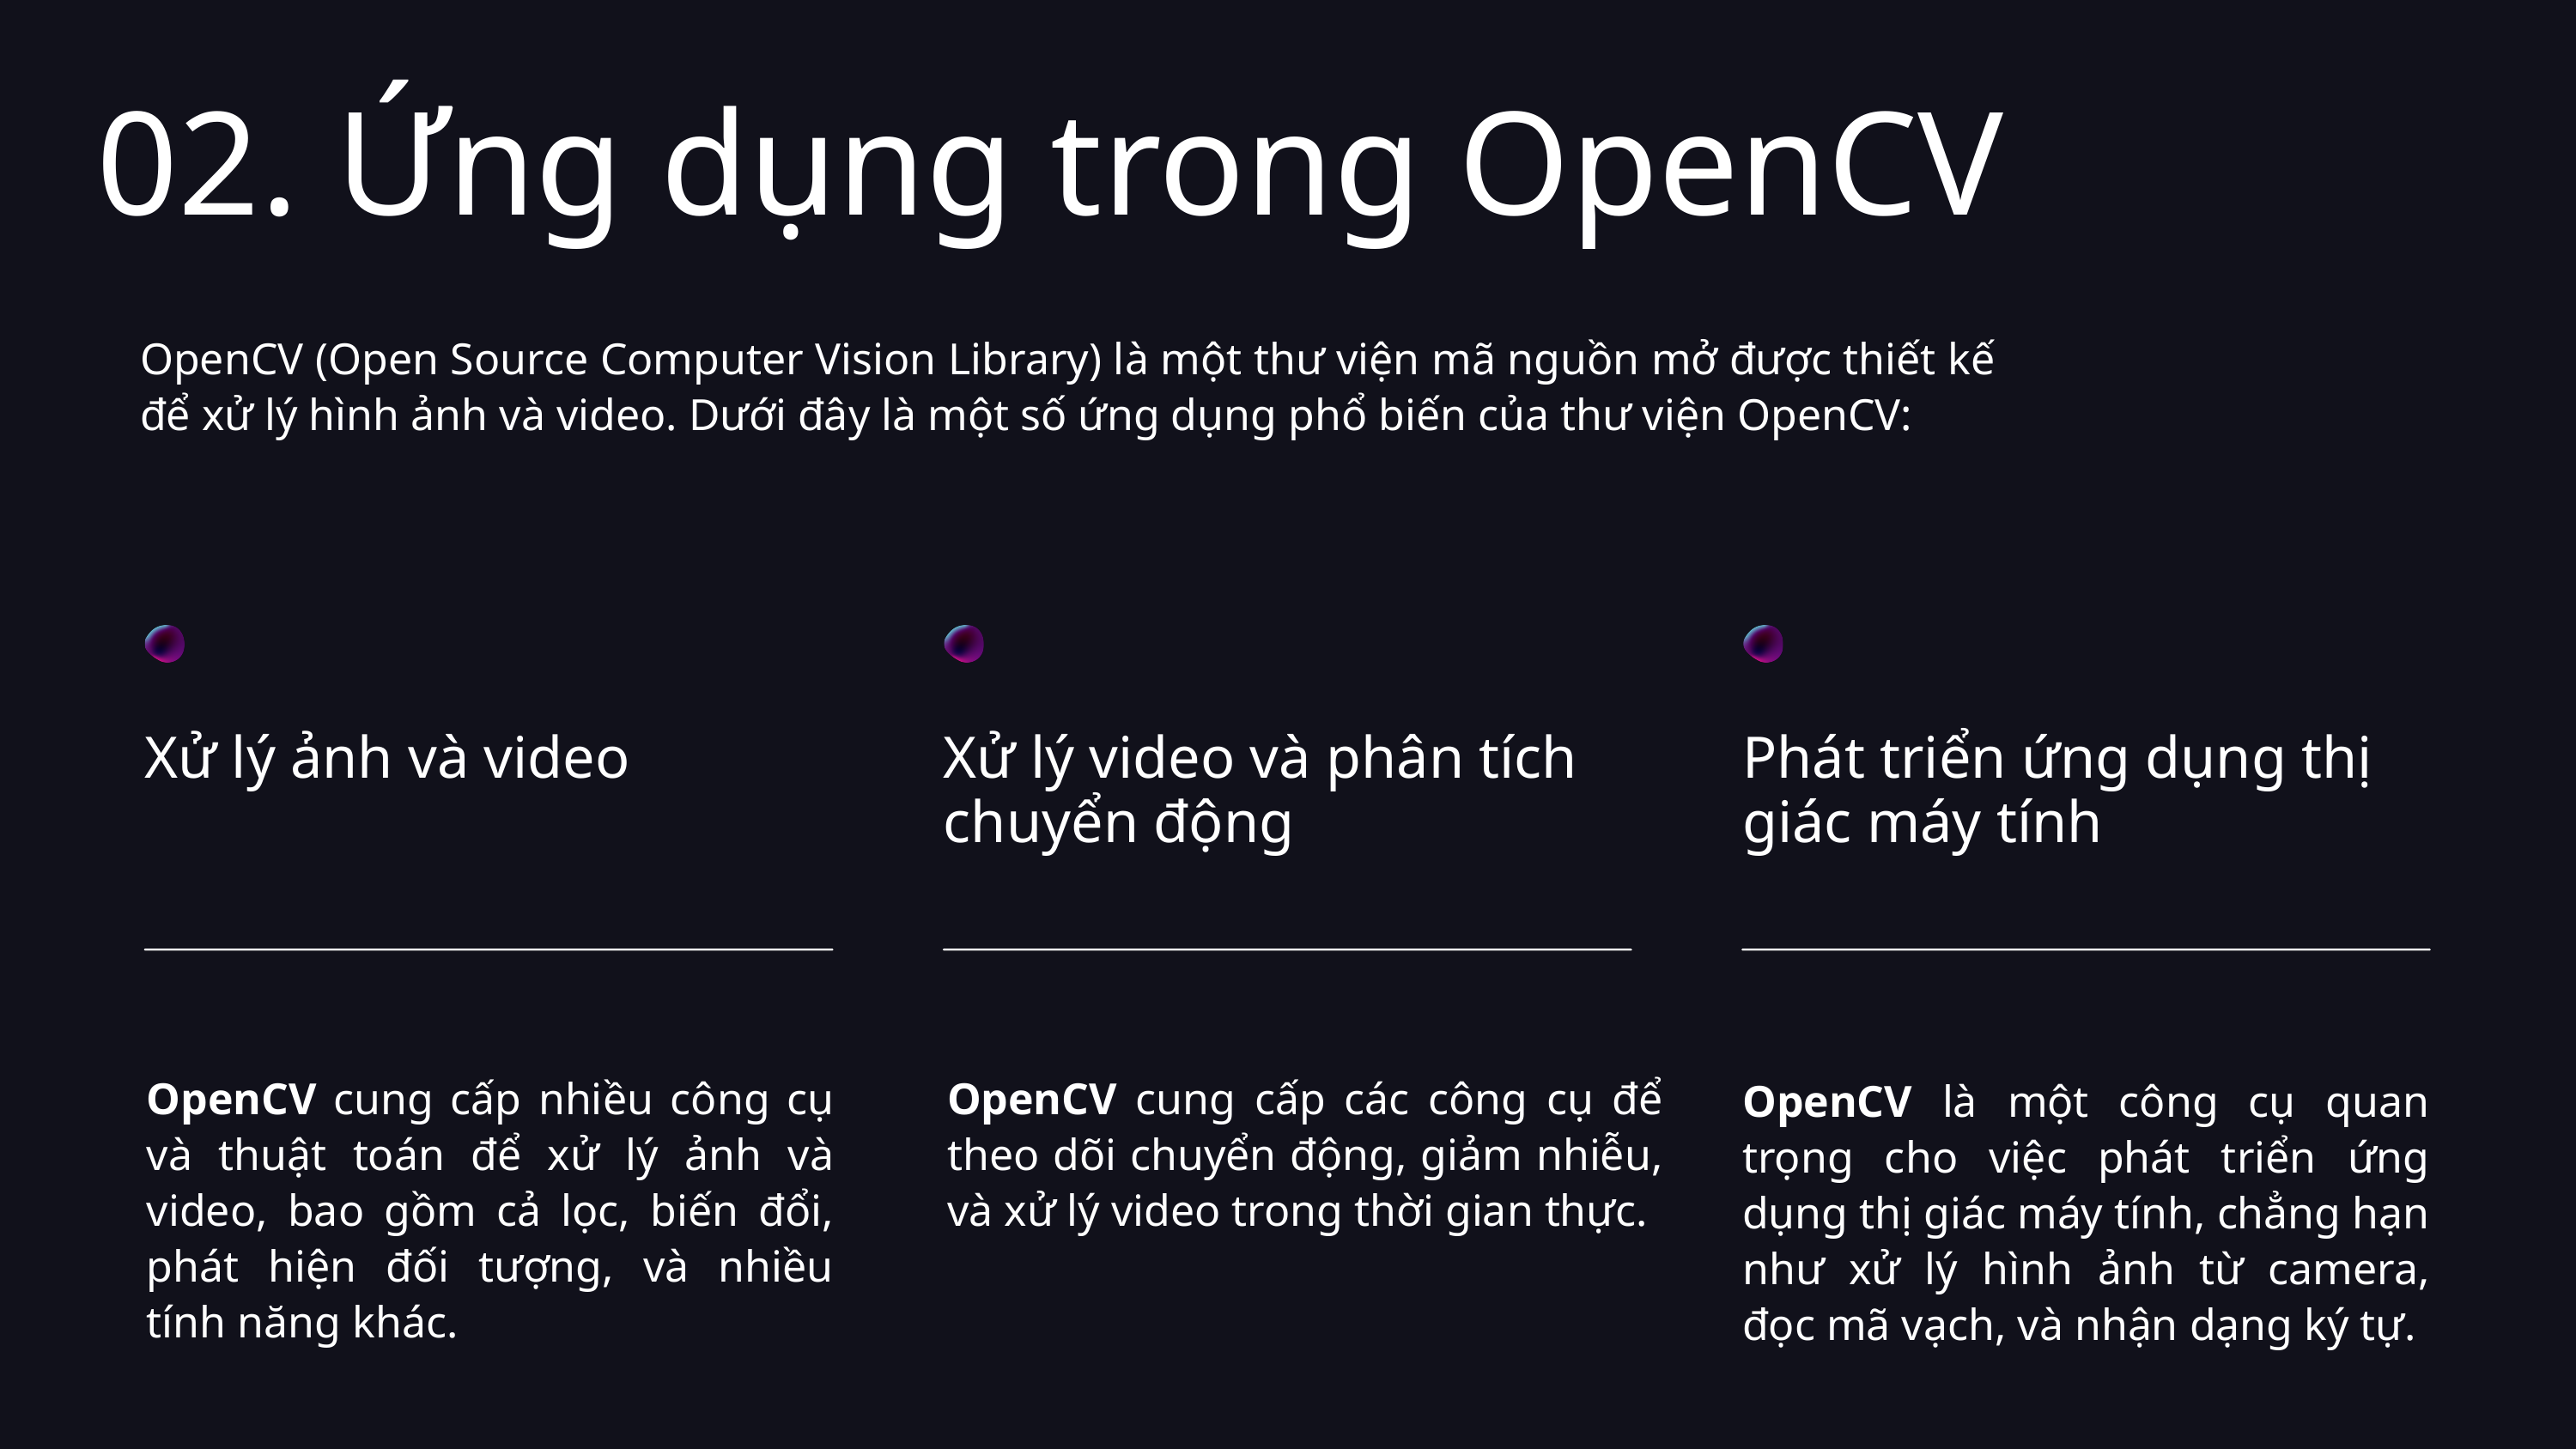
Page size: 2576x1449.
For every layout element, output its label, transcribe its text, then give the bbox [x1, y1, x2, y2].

text_box 02. Ứng dụng trong OpenCV [96, 86, 2383, 244]
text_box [144, 624, 835, 1343]
text_box OpenCV (Open Source Computer Vision Library) là một thư viện mã nguồn mở được thiết kế để xử lý hình ảnh và video. Dưới đây là một số ứng dụng phổ biến của thư viện OpenCV: [140, 327, 1996, 440]
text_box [943, 624, 1664, 1232]
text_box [1741, 624, 2431, 1347]
